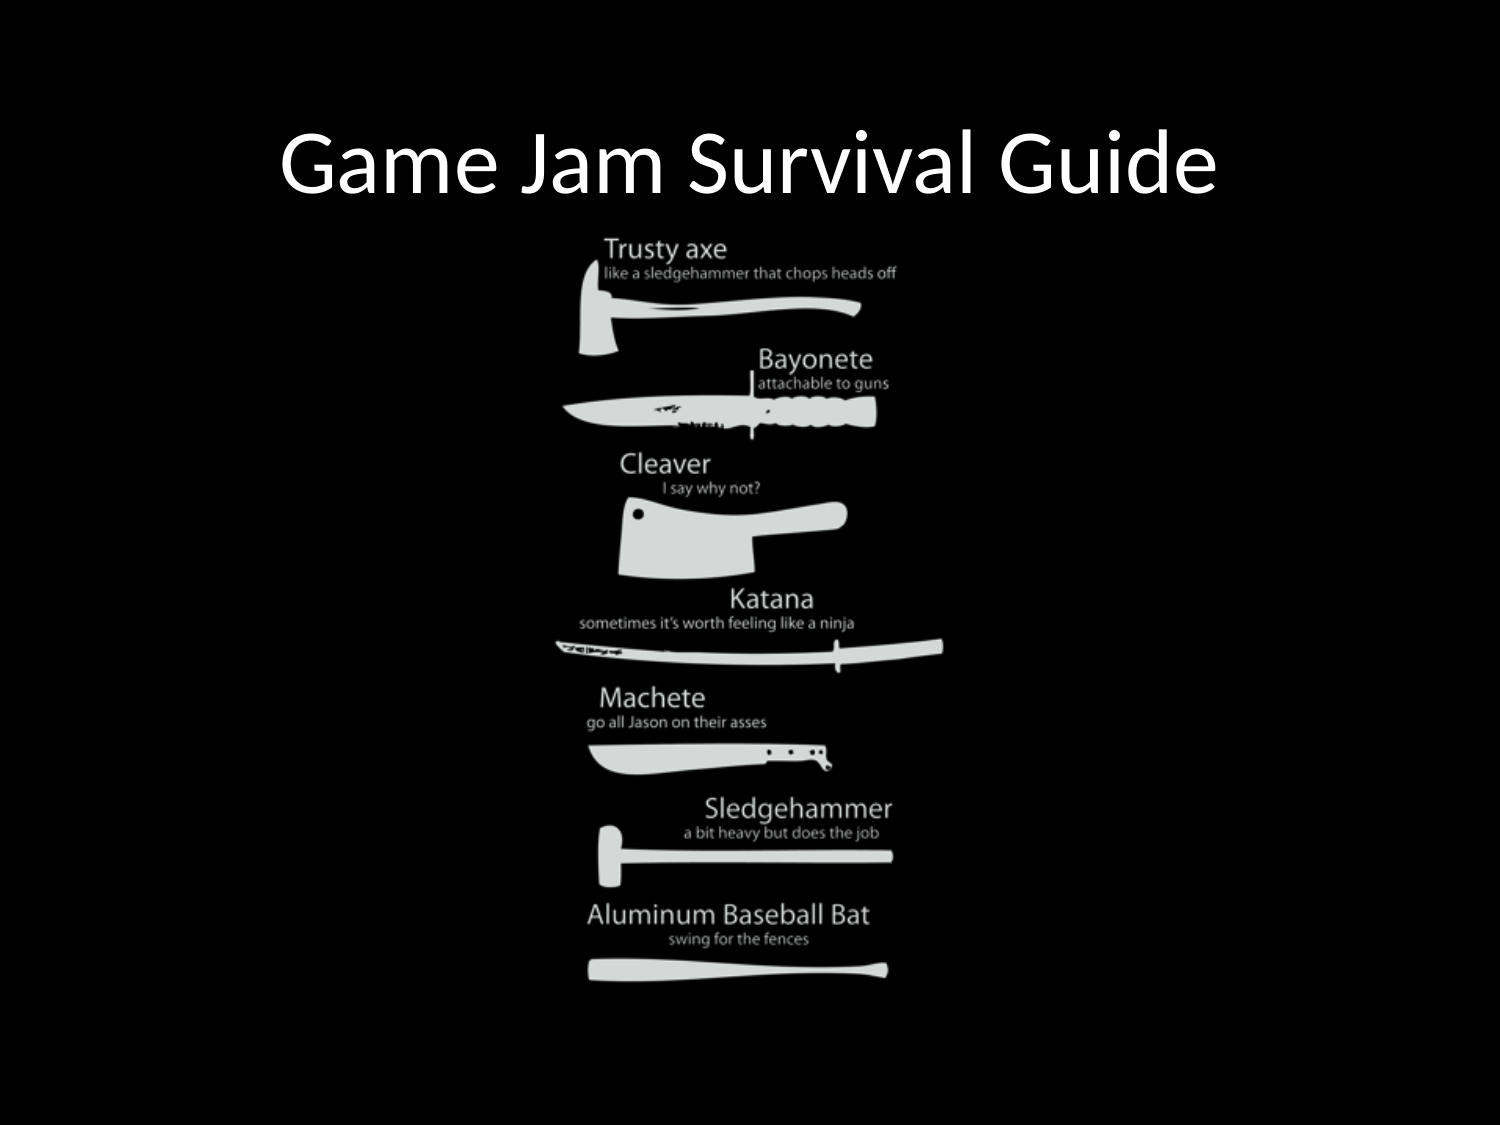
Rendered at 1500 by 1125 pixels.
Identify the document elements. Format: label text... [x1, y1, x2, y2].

picture [547, 225, 954, 997]
title Game Jam Survival Guide [112, 36, 1388, 278]
